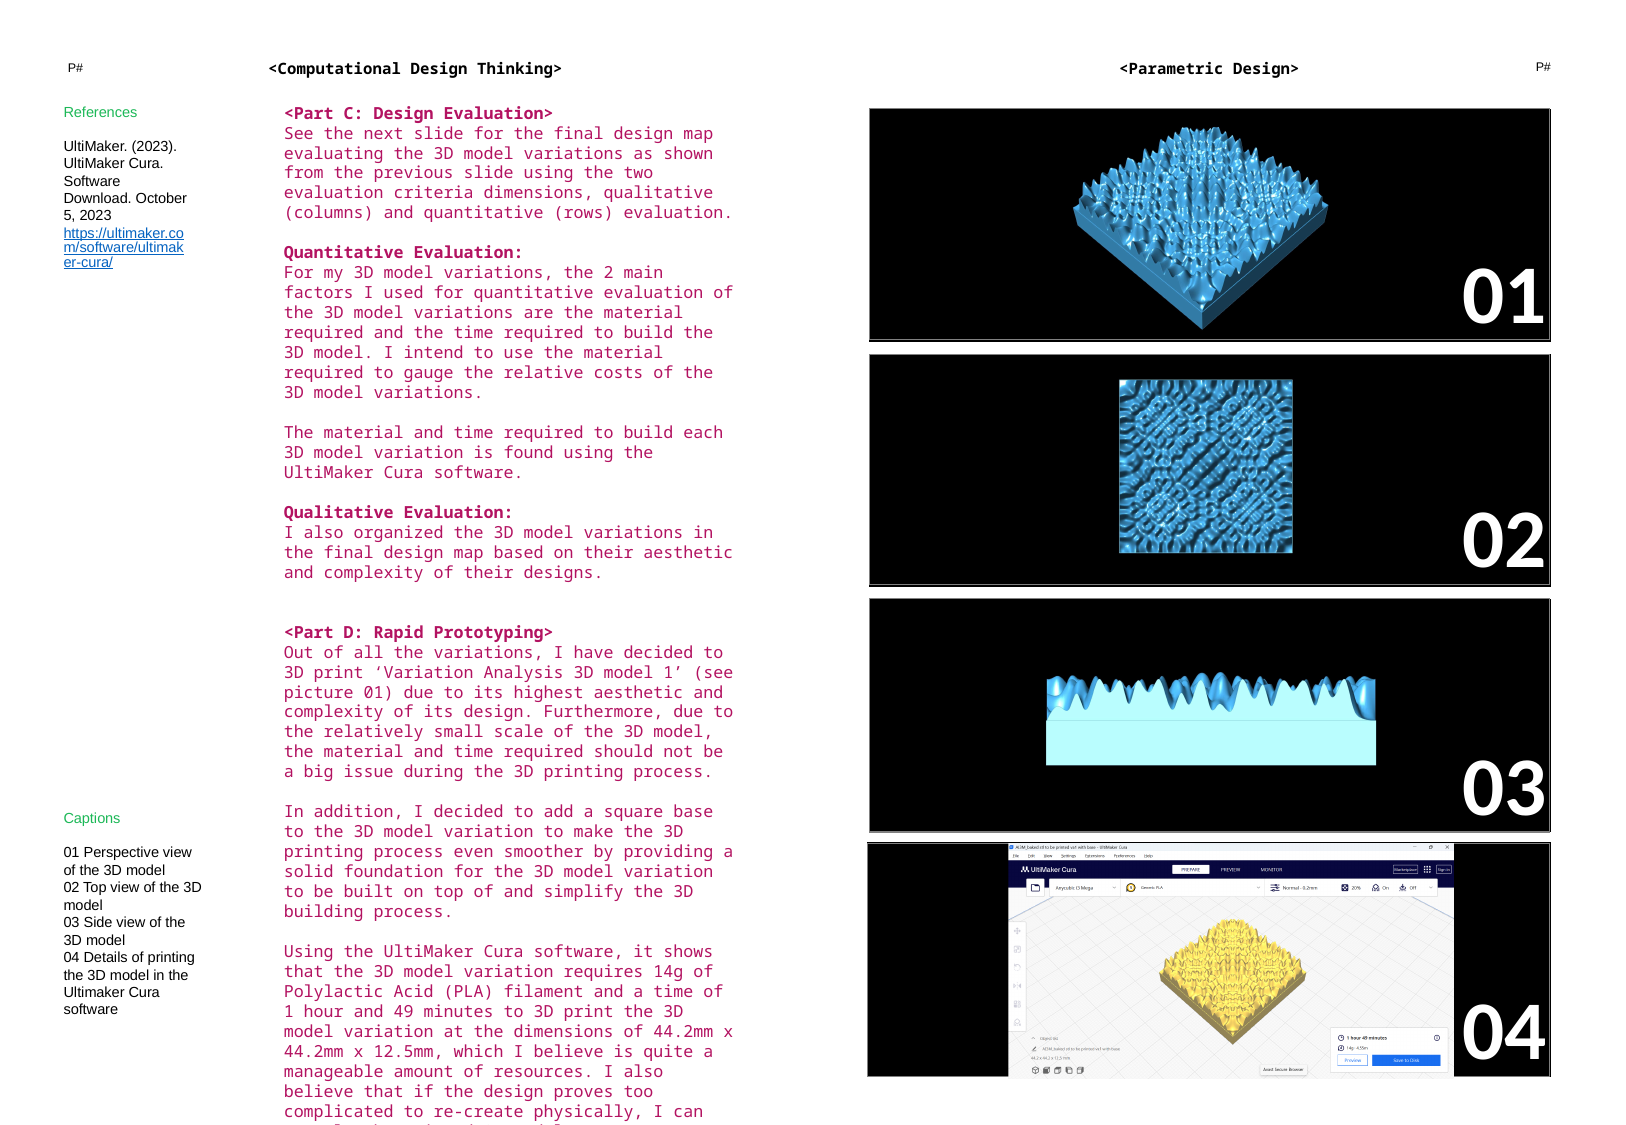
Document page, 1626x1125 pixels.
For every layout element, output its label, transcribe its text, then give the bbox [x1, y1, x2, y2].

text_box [867, 108, 1550, 1077]
text_box P# [1453, 51, 1566, 82]
text_box P# [53, 53, 165, 83]
text_box <Part C: Design Evaluation> See the next slide for the final design map evaluating the 3D model variations as shown from the previous slide using the two evaluation criteria dimensions, qualitative (columns) and quantitative (rows) evaluation. Quantitative Evaluation: For my 3D model variations, the 2 main factors I used for quantitative evaluation of the 3D model variations are the material required and the time required to build the 3D model. I intend to use the material required to gauge the relative costs of the 3D model variations. The material and time required to build each 3D model variation is found using the UltiMaker Cura software. Qualitative Evaluation: I also organized the 3D model variations in the final design map based on their aesthetic and complexity of their designs. <Part D: Rapid Prototyping> Out of all the variations, I have decided to 3D print ‘Variation Analysis 3D model 1’ (see picture 01) due to its highest aesthetic and complexity of its design. Furthermore, due to the relatively small scale of the 3D model, the material and time required should not be a big issue during the 3D printing process. In addition, I decided to add a square base to the 3D model variation to make the 3D printing process even smoother by providing a solid foundation for the 3D model variation to be built on top of and simplify the 3D building process. Using the UltiMaker Cura software, it shows that the 3D model variation requires 14g of Polylactic Acid (PLA) filament and a time of 1 hour and 49 minutes to 3D print the 3D model variation at the dimensions of 44.2mm x 44.2mm x 12.5mm, which I believe is quite a manageable amount of resources. I also believe that if the design proves too complicated to re-create physically, I can upscale the printed 3D model. [268, 94, 757, 1078]
text_box <Parametric Design> [1036, 51, 1383, 86]
picture [903, 602, 1526, 833]
text_box References [48, 95, 161, 128]
picture [1008, 843, 1454, 1079]
text_box UltiMaker. (2023). UltiMaker Cura. Software Download. October 5, 2023 https://ultimaker.com/software/ultimaker-cura/ [48, 129, 203, 267]
picture [895, 109, 1521, 341]
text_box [48, 801, 220, 1046]
picture [911, 354, 1526, 582]
text_box <Computational Design Thinking> [242, 51, 589, 86]
